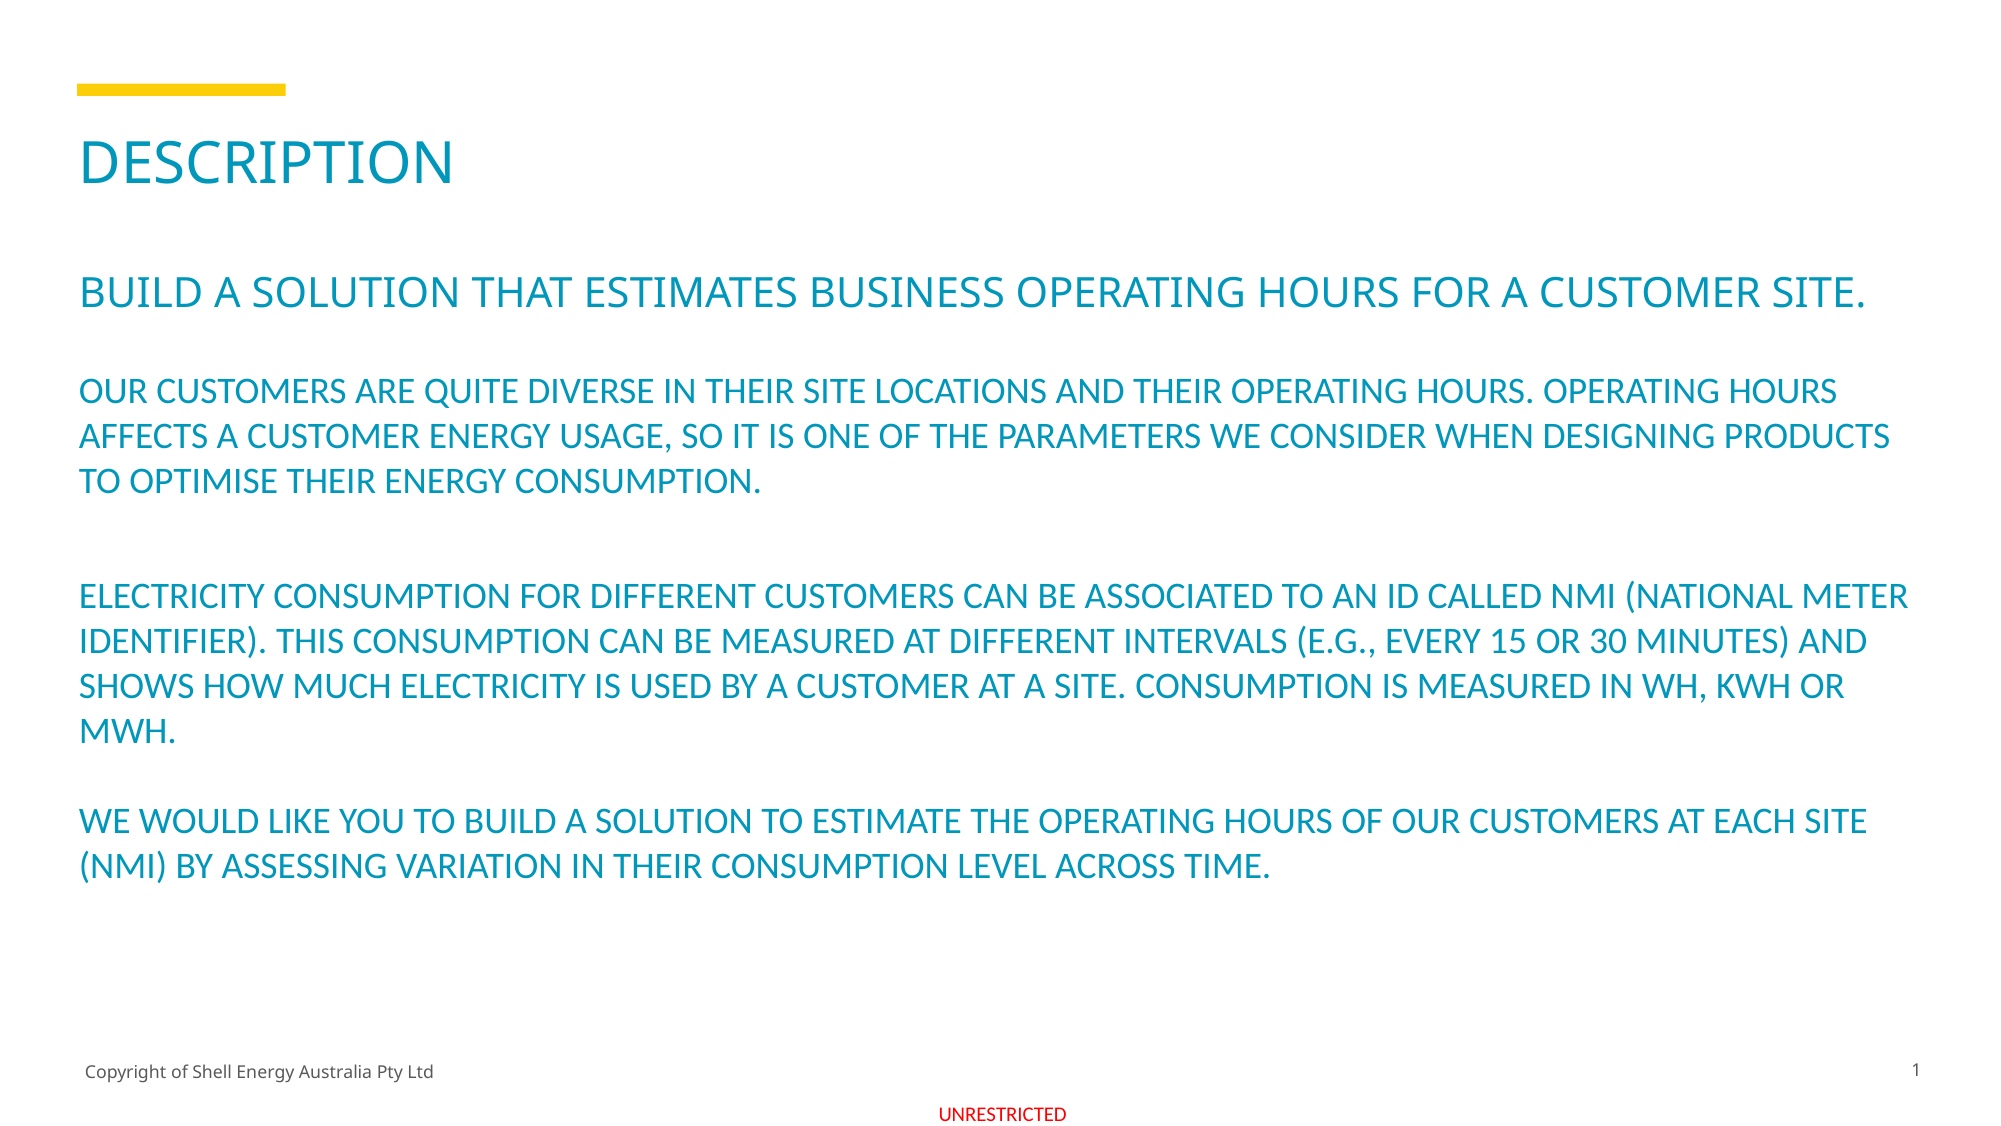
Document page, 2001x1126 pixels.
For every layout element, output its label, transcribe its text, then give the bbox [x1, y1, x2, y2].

slide_number 1 [1835, 1053, 1922, 1089]
title Description Build a solution that estimates business operating hours for a customer site. Our customers are quite diverse in their site locations and their operating hours. Operating hours affects a customer energy usage, so it is one of the parameters we consider when designing products to optimise their energy consumption. Electricity consumption for different customers can be associated to an ID called NMI (National Meter Identifier). This consumption can be measured at different intervals (e.g., every 15 or 30 minutes) and shows how much electricity is used by a customer at a site. Consumption is measured in Wh, KWh or MWh. We would like you to build a solution to estimate the operating hours of our customers at each site (NMI) by assessing variation in their consumption level across time. [78, 125, 1922, 256]
